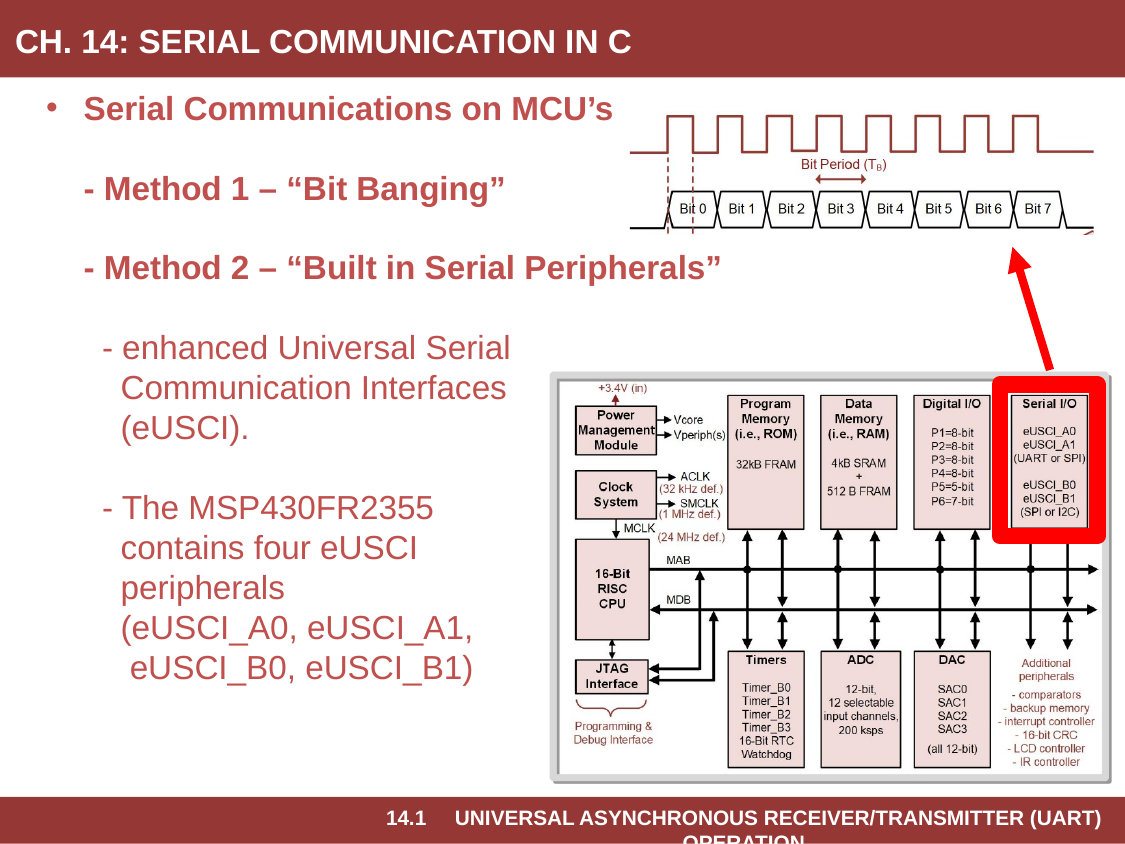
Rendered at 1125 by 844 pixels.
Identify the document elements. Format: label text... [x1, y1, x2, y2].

title Ch. 14: Serial Communication in C [0, 1, 1125, 78]
picture [549, 371, 1113, 784]
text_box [1012, 246, 1051, 371]
text_box Serial Communications on MCU’s - Method 1 – “Bit Banging” - Method 2 – “Built in Serial Peripherals” - enhanced Universal Serial Communication Interfaces (eUSCI). - The MSP430FR2355 contains four eUSCI peripherals (eUSCI_A0, eUSCI_A1, eUSCI_B0, eUSCI_B1) [31, 79, 1125, 620]
subtitle 14.1 Universal Asynchronous Receiver/Transmitter (UART) Operation [362, 796, 1125, 844]
picture [629, 106, 1094, 235]
text_box [0, 795, 1125, 844]
